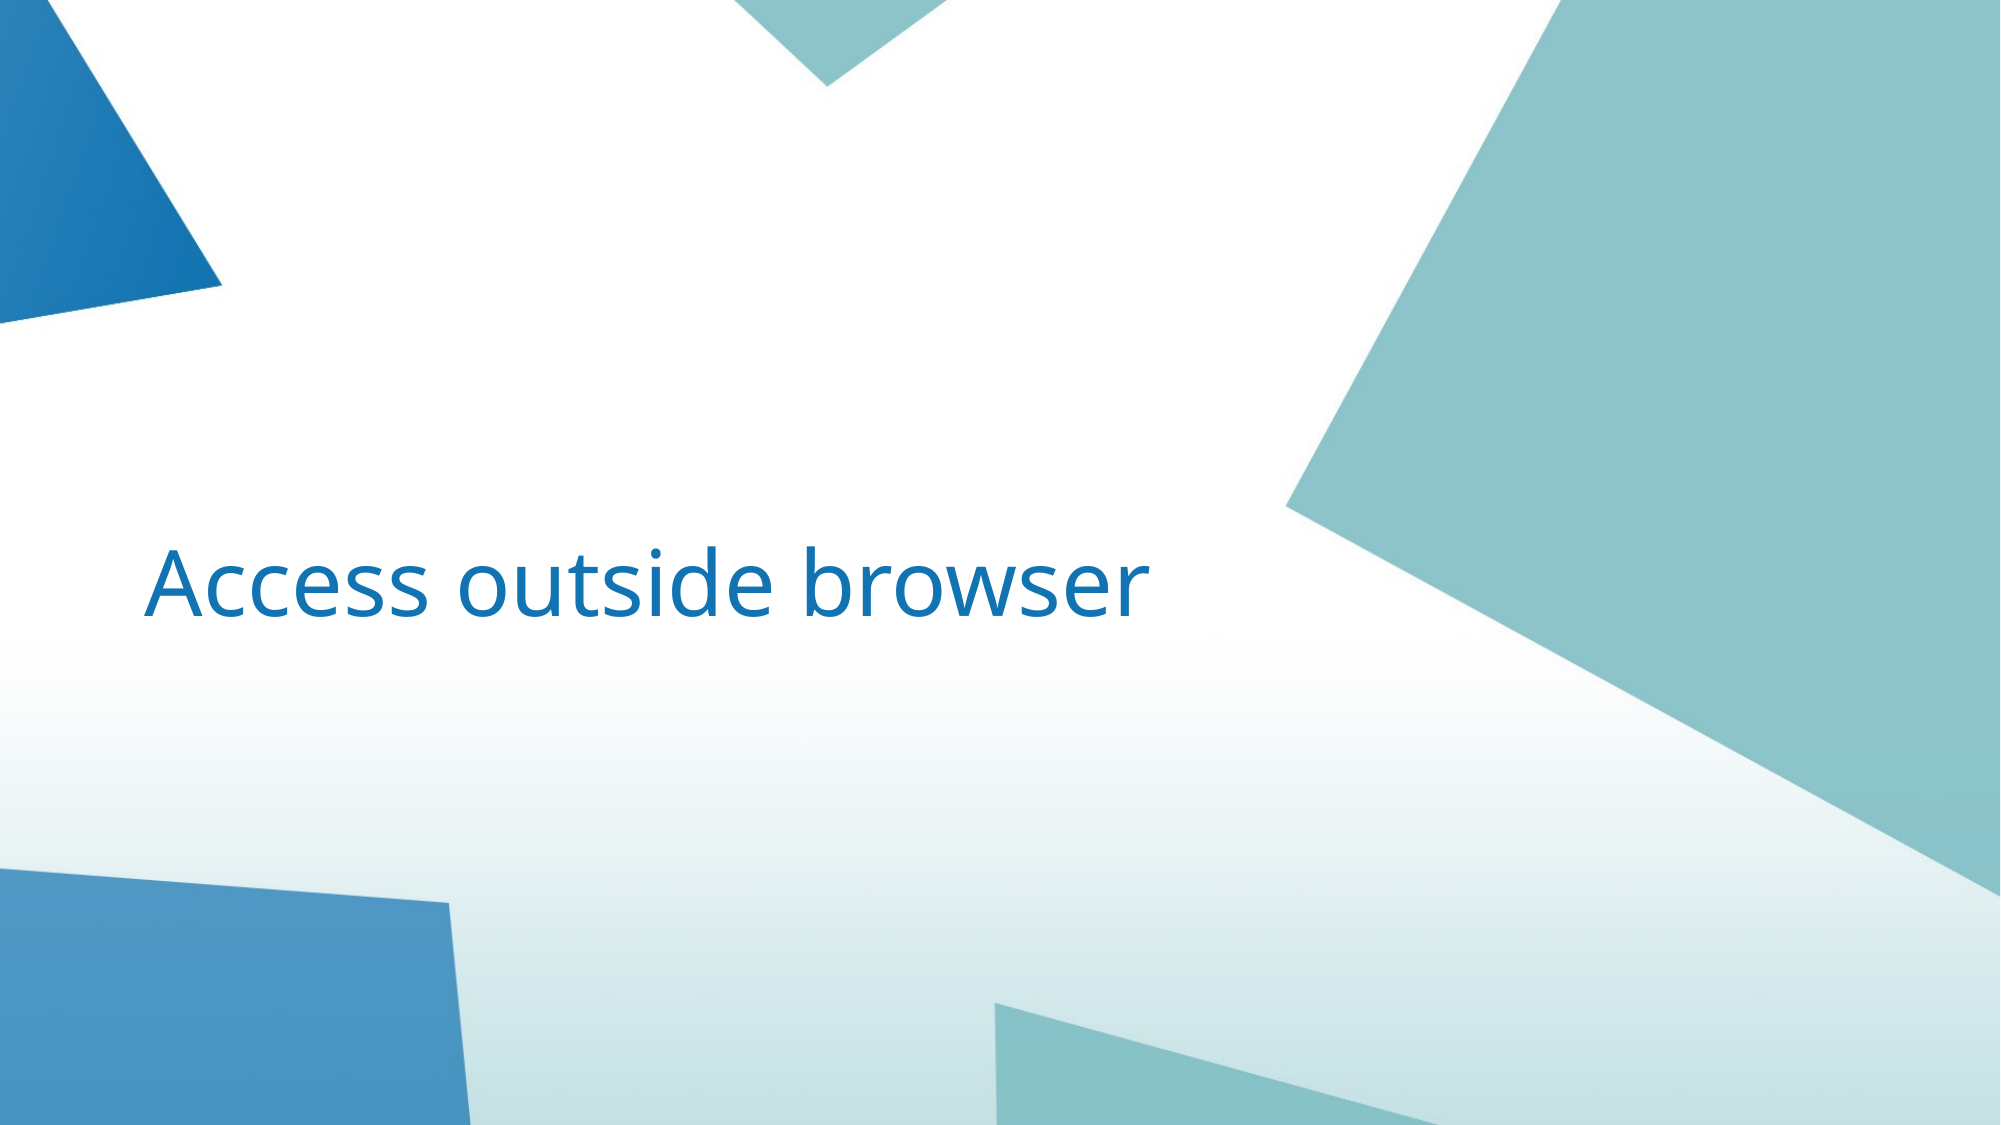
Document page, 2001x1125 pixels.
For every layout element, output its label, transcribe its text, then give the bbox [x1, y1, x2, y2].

title Access outside browser [136, 470, 1863, 689]
picture [0, 0, 2001, 1125]
